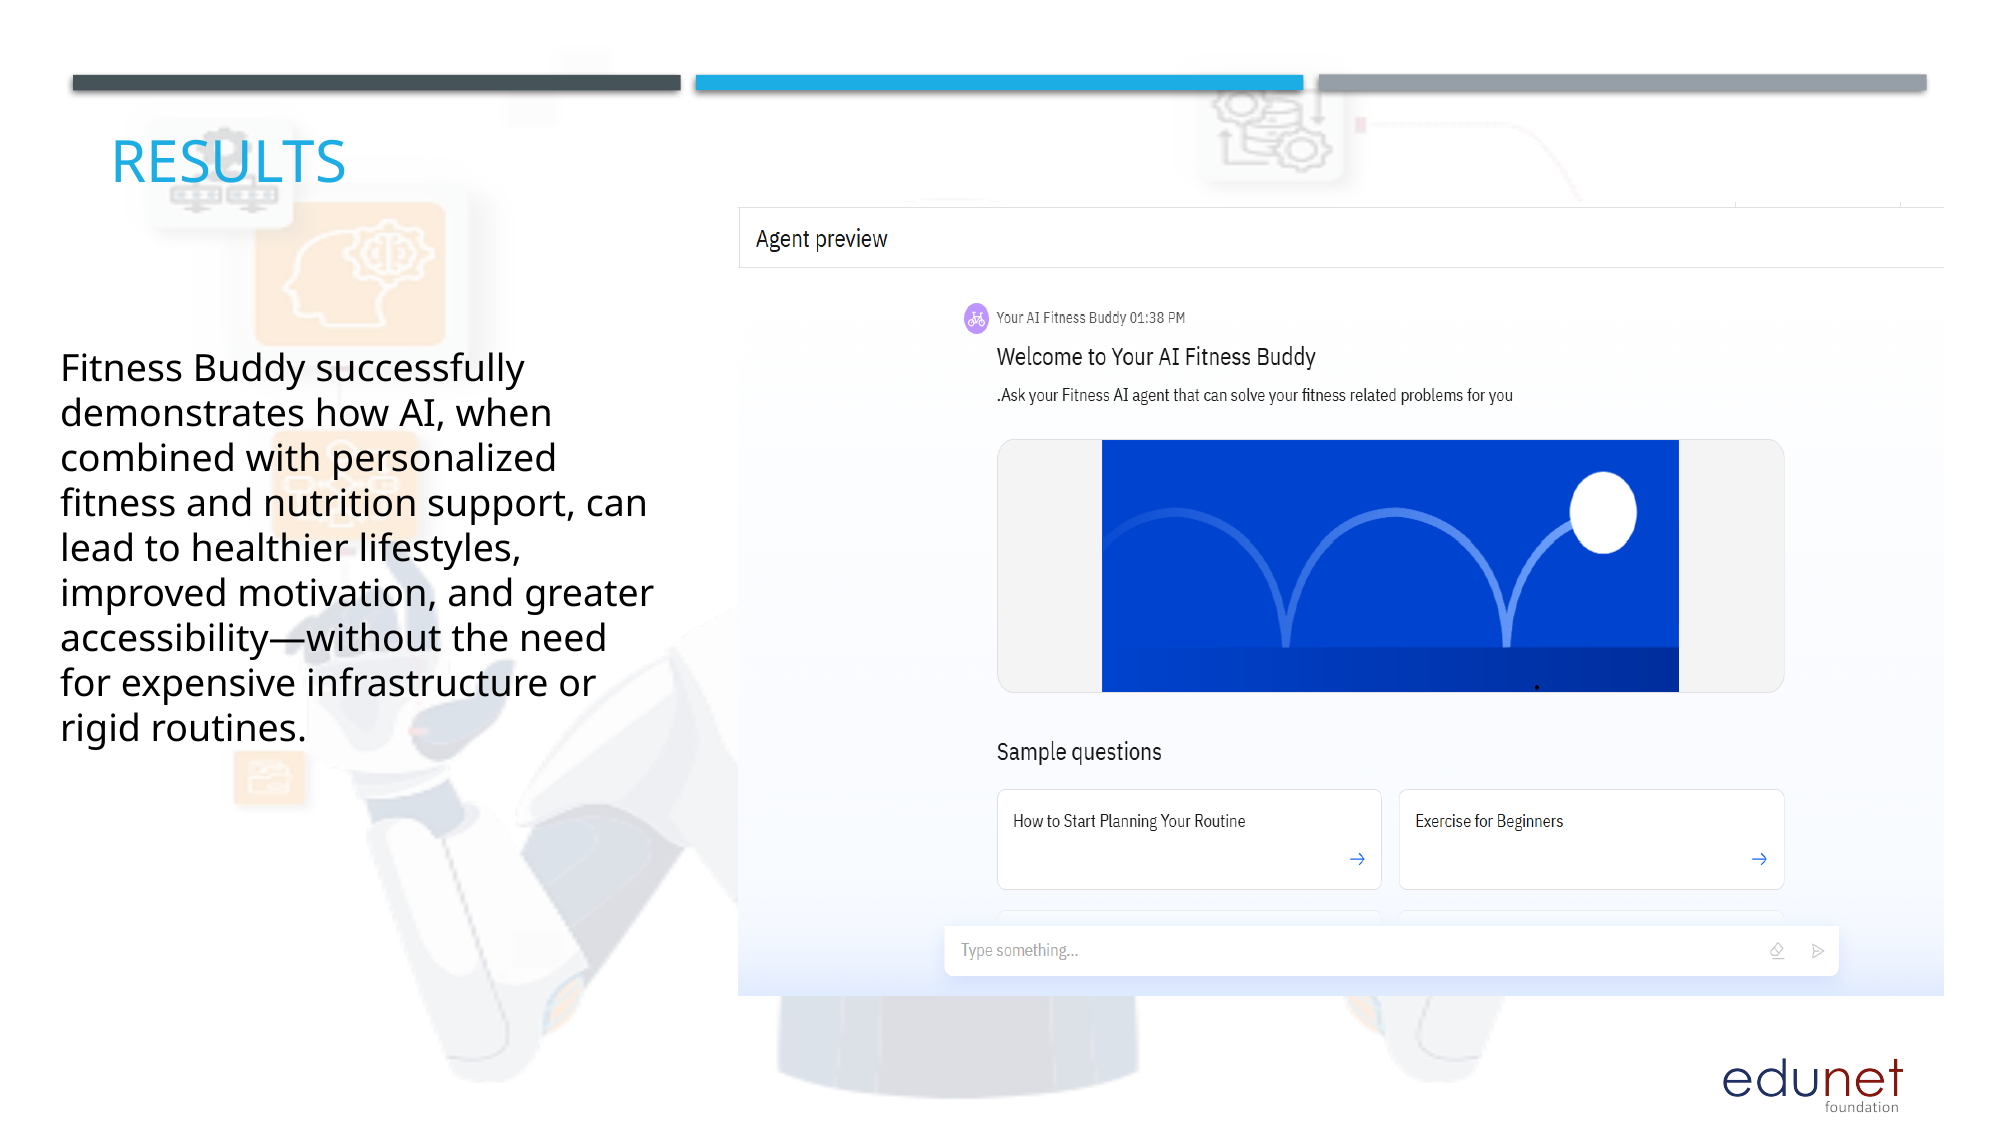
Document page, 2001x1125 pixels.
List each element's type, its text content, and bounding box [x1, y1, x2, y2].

picture [738, 201, 1944, 996]
title Results [95, 115, 1905, 203]
picture [1719, 1056, 1905, 1116]
text_box Fitness Buddy successfully demonstrates how AI, when combined with personalized fitness and nutrition support, can lead to healthier lifestyles, improved motivation, and greater accessibility—without the need for expensive infrastructure or rigid routines. [45, 337, 681, 757]
